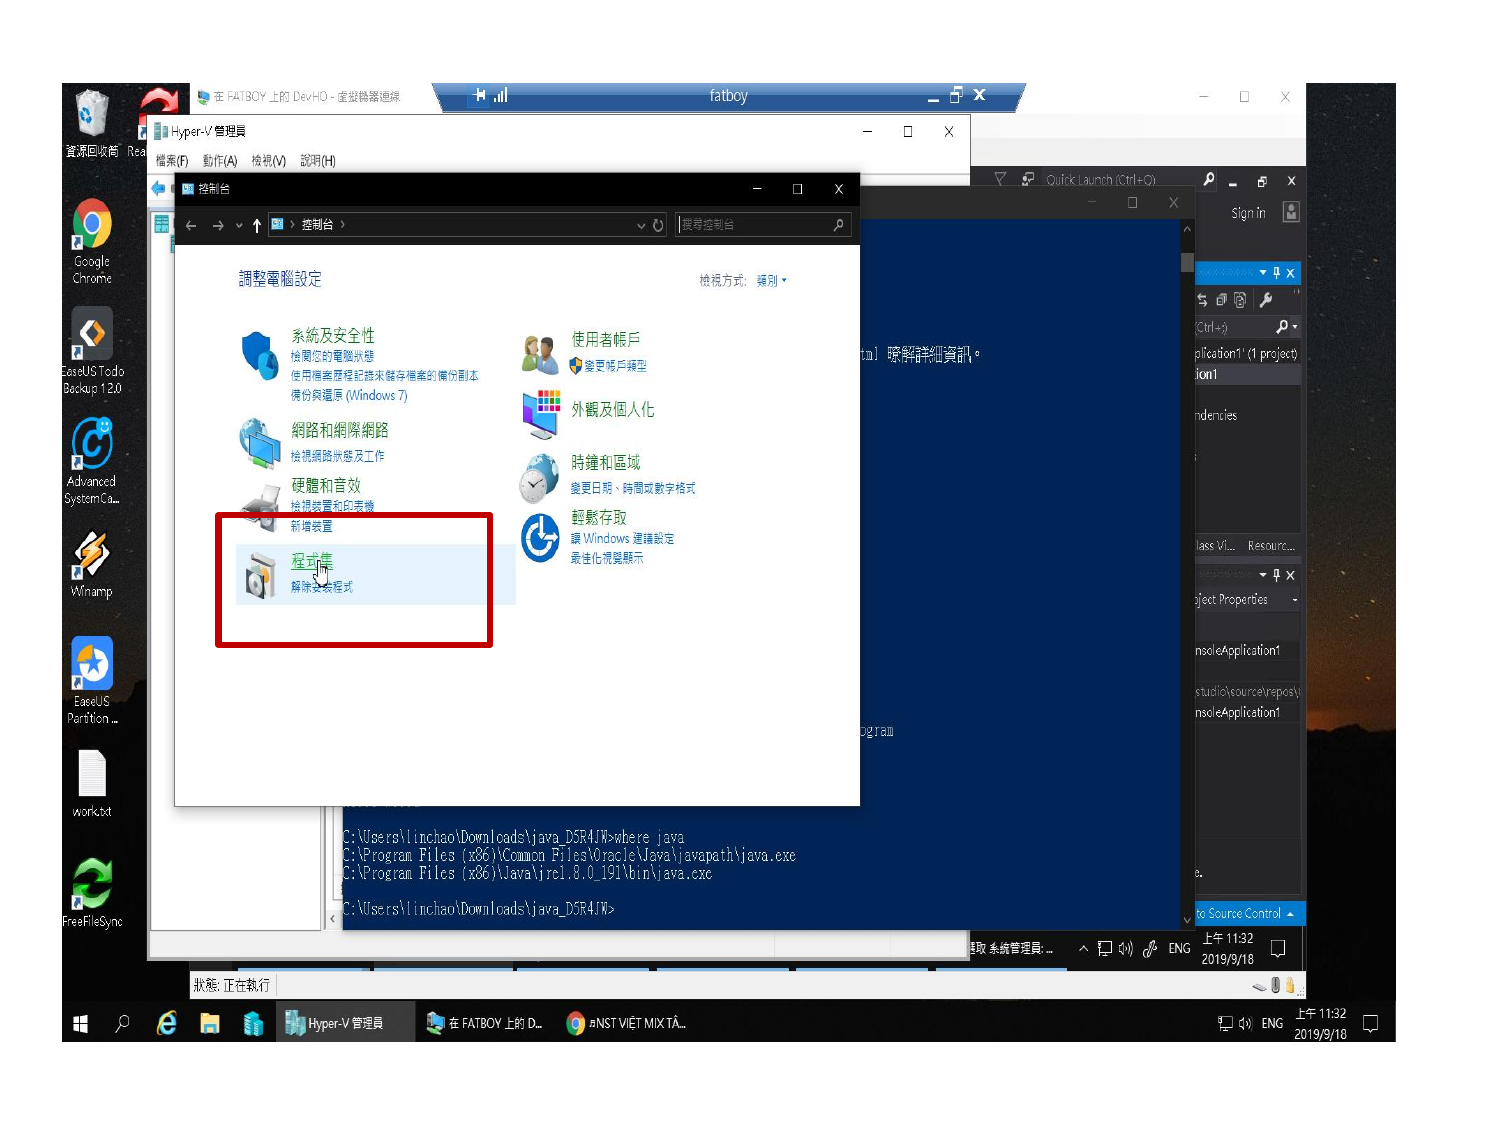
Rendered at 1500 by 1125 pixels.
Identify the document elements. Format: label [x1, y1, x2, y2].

picture [62, 83, 1396, 1042]
